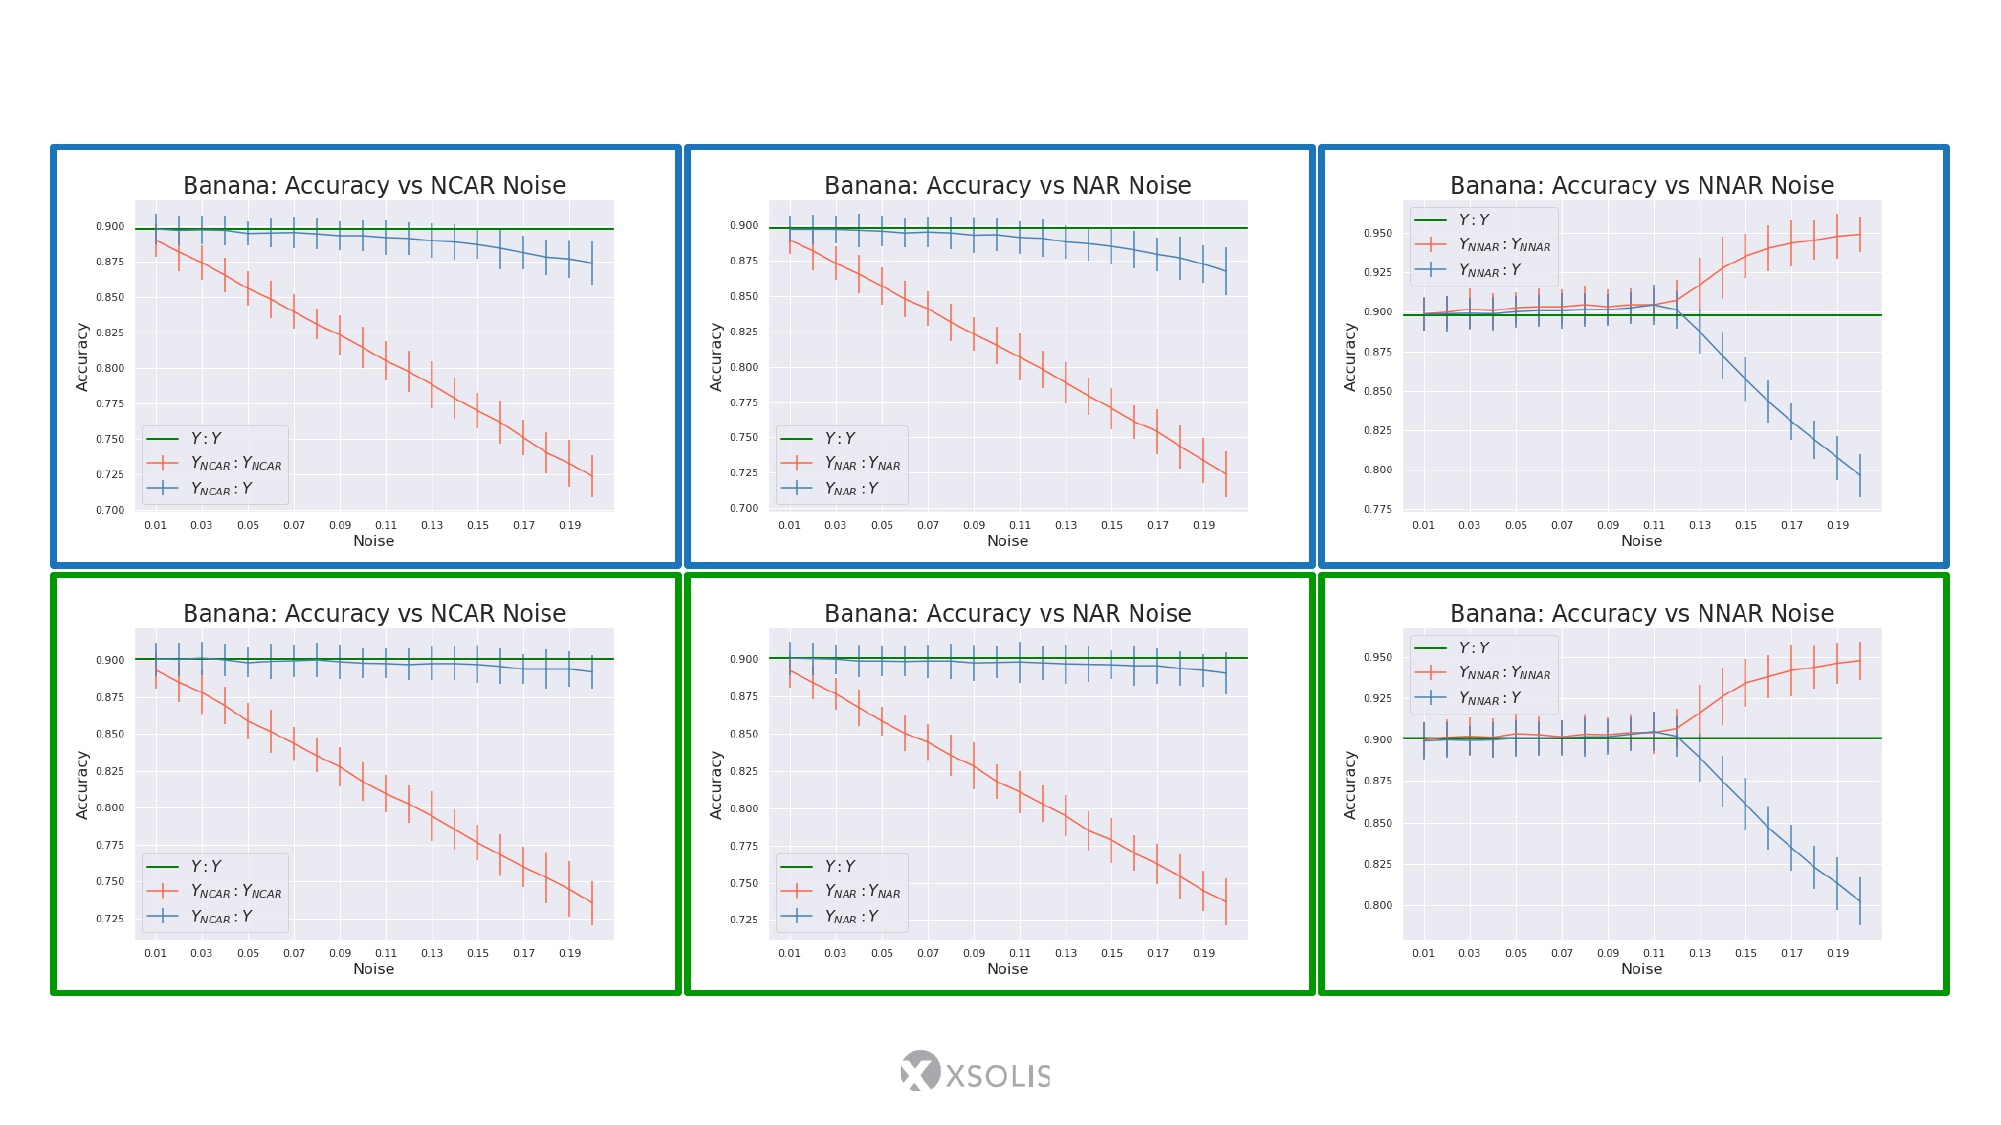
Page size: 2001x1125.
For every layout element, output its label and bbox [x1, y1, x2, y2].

picture [690, 577, 1310, 991]
picture [1324, 577, 1944, 991]
picture [56, 149, 676, 563]
picture [690, 149, 1310, 563]
picture [1324, 149, 1944, 563]
picture [56, 577, 676, 991]
